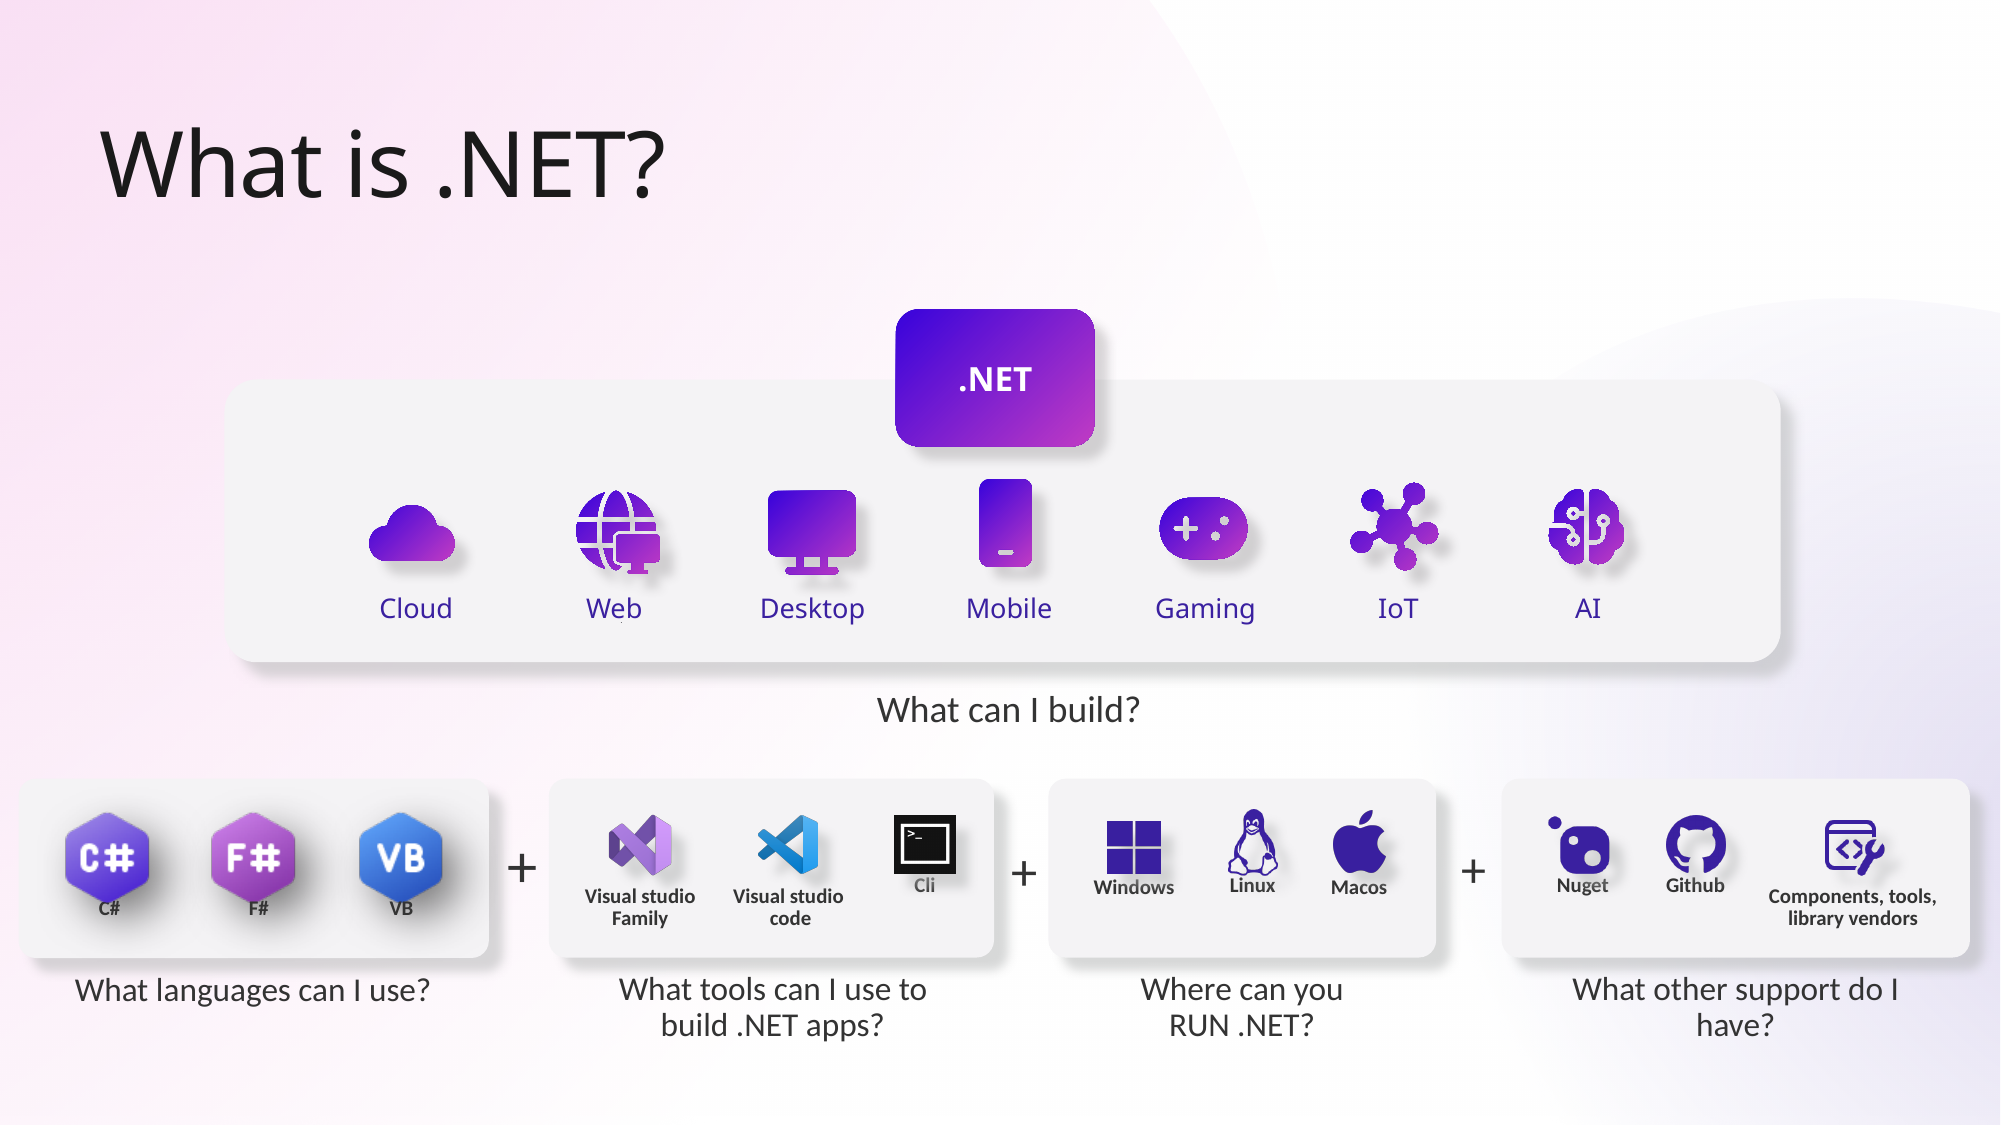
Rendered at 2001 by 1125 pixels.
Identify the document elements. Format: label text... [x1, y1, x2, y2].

text_box [580, 548, 605, 569]
text_box [578, 492, 605, 517]
text_box Desktop [709, 595, 916, 625]
text_box IoT [1295, 595, 1490, 625]
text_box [1048, 778, 1447, 1037]
text_box [576, 522, 597, 543]
picture [0, 0, 2001, 1125]
text_box [369, 505, 455, 561]
text_box [1350, 482, 1439, 571]
text_box [635, 522, 656, 531]
text_box [616, 534, 660, 574]
text_box Cloud [313, 595, 519, 625]
text_box + [997, 838, 1048, 901]
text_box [548, 778, 997, 1037]
text_box [979, 479, 1032, 567]
text_box + [1447, 837, 1501, 899]
title What is .NET? [99, 99, 1900, 235]
text_box Web [519, 595, 709, 625]
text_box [1501, 778, 1970, 1037]
text_box + [489, 804, 548, 931]
text_box [603, 548, 622, 571]
text_box Gaming [1106, 595, 1295, 625]
text_box AI [1490, 595, 1687, 625]
text_box What can I build? [697, 677, 1321, 738]
text_box [224, 379, 1781, 663]
text_box [1589, 489, 1624, 565]
text_box [1548, 489, 1584, 565]
text_box [768, 490, 856, 575]
text_box [1159, 497, 1248, 560]
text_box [18, 778, 489, 1020]
text_box .NET [895, 309, 1095, 447]
text_box Mobile [916, 595, 1106, 625]
text_box [603, 490, 629, 517]
text_box [627, 492, 654, 517]
text_box [602, 522, 630, 543]
